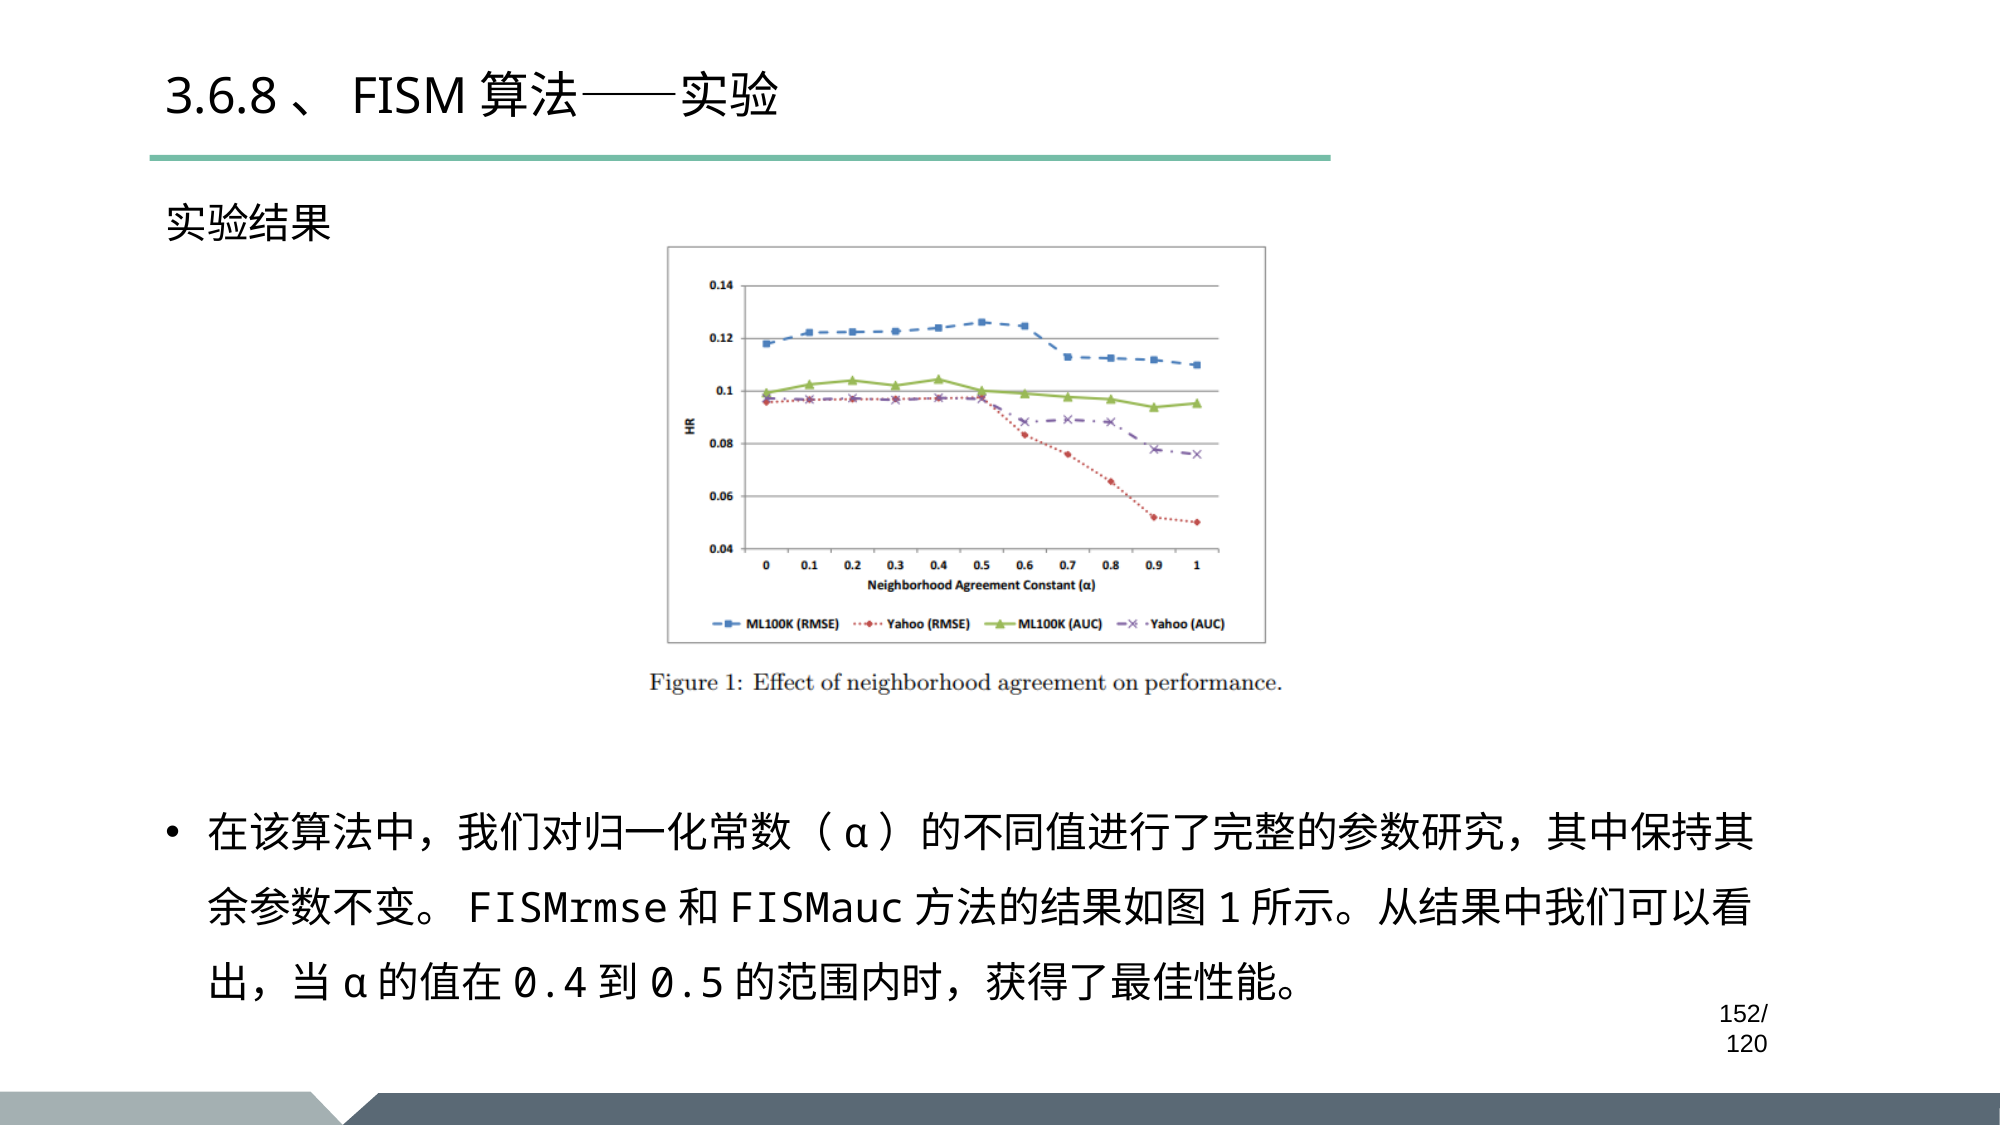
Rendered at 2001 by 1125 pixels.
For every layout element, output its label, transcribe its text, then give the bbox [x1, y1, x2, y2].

title 3.6.8、FISM算法——实验 [157, 28, 1406, 159]
slide_number /120 [1680, 1004, 1777, 1051]
list 实验结果 在该算法中，我们对归一化常数（α）的不同值进行了完整的参数研究，其中保持其余参数不变。FISMrmse和FISMauc方法的结果如图1所示。从结果中我们可以看出，当α的值在0.4到0.5的范围内时，获得了最佳性能。 [157, 188, 1781, 1061]
picture [638, 238, 1299, 701]
